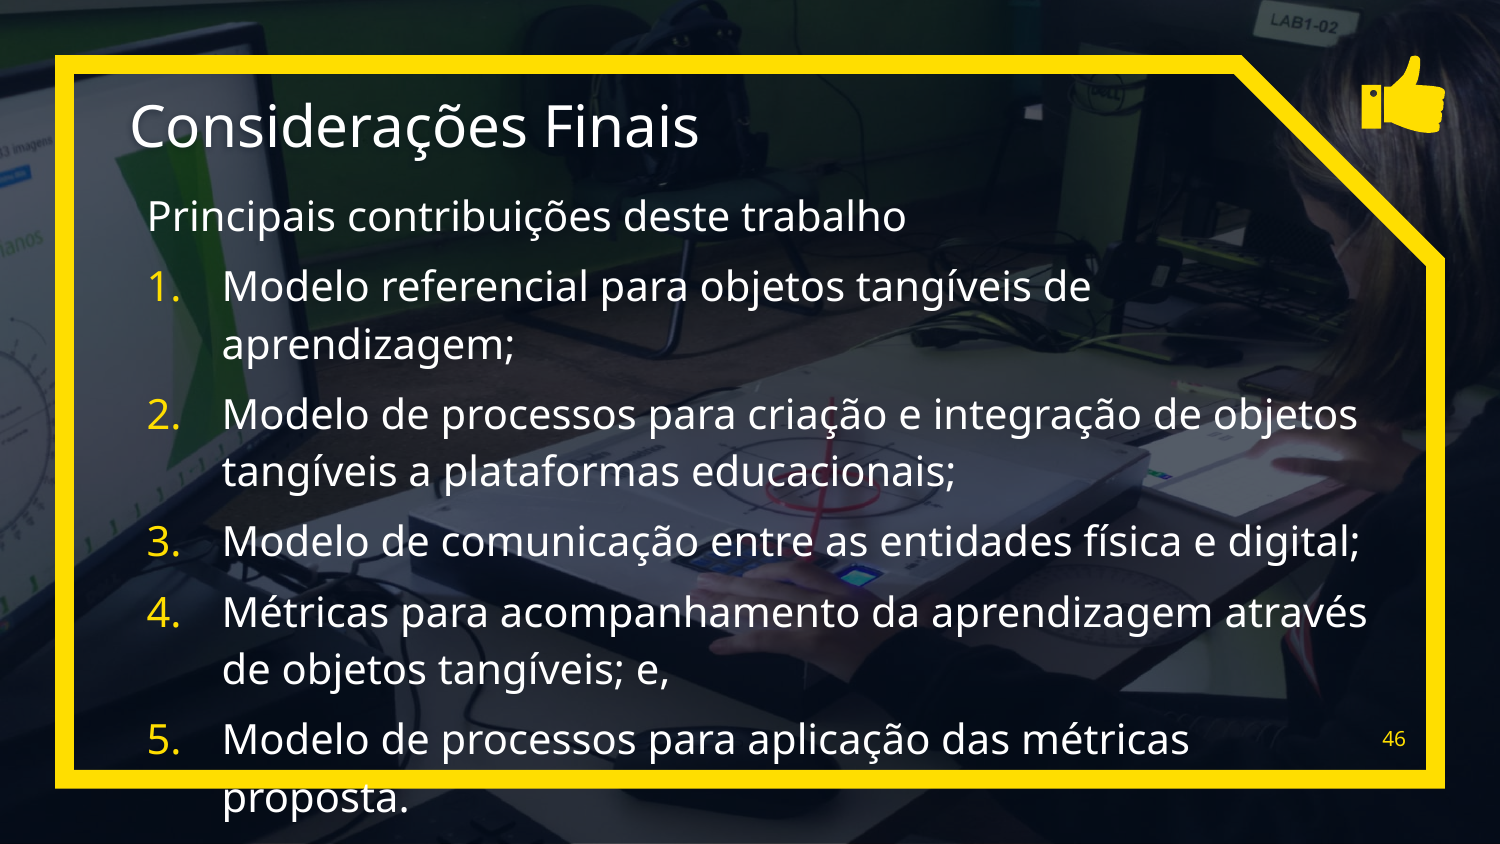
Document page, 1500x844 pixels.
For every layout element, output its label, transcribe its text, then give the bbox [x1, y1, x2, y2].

picture [0, 0, 1500, 844]
slide_number 46 [1376, 711, 1406, 755]
list Principais contribuições deste trabalho Modelo referencial para objetos tangíveis de aprendizagem; Modelo de processos para criação e integração de objetos tangíveis a plataformas educacionais; Modelo de comunicação entre as entidades física e digital; Métricas para acompanhamento da aprendizagem através de objetos tangíveis; e, Modelo de processos para aplicação das métricas proposta. [127, 182, 1376, 755]
title Considerações Finais [129, 79, 1232, 160]
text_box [1361, 55, 1446, 133]
